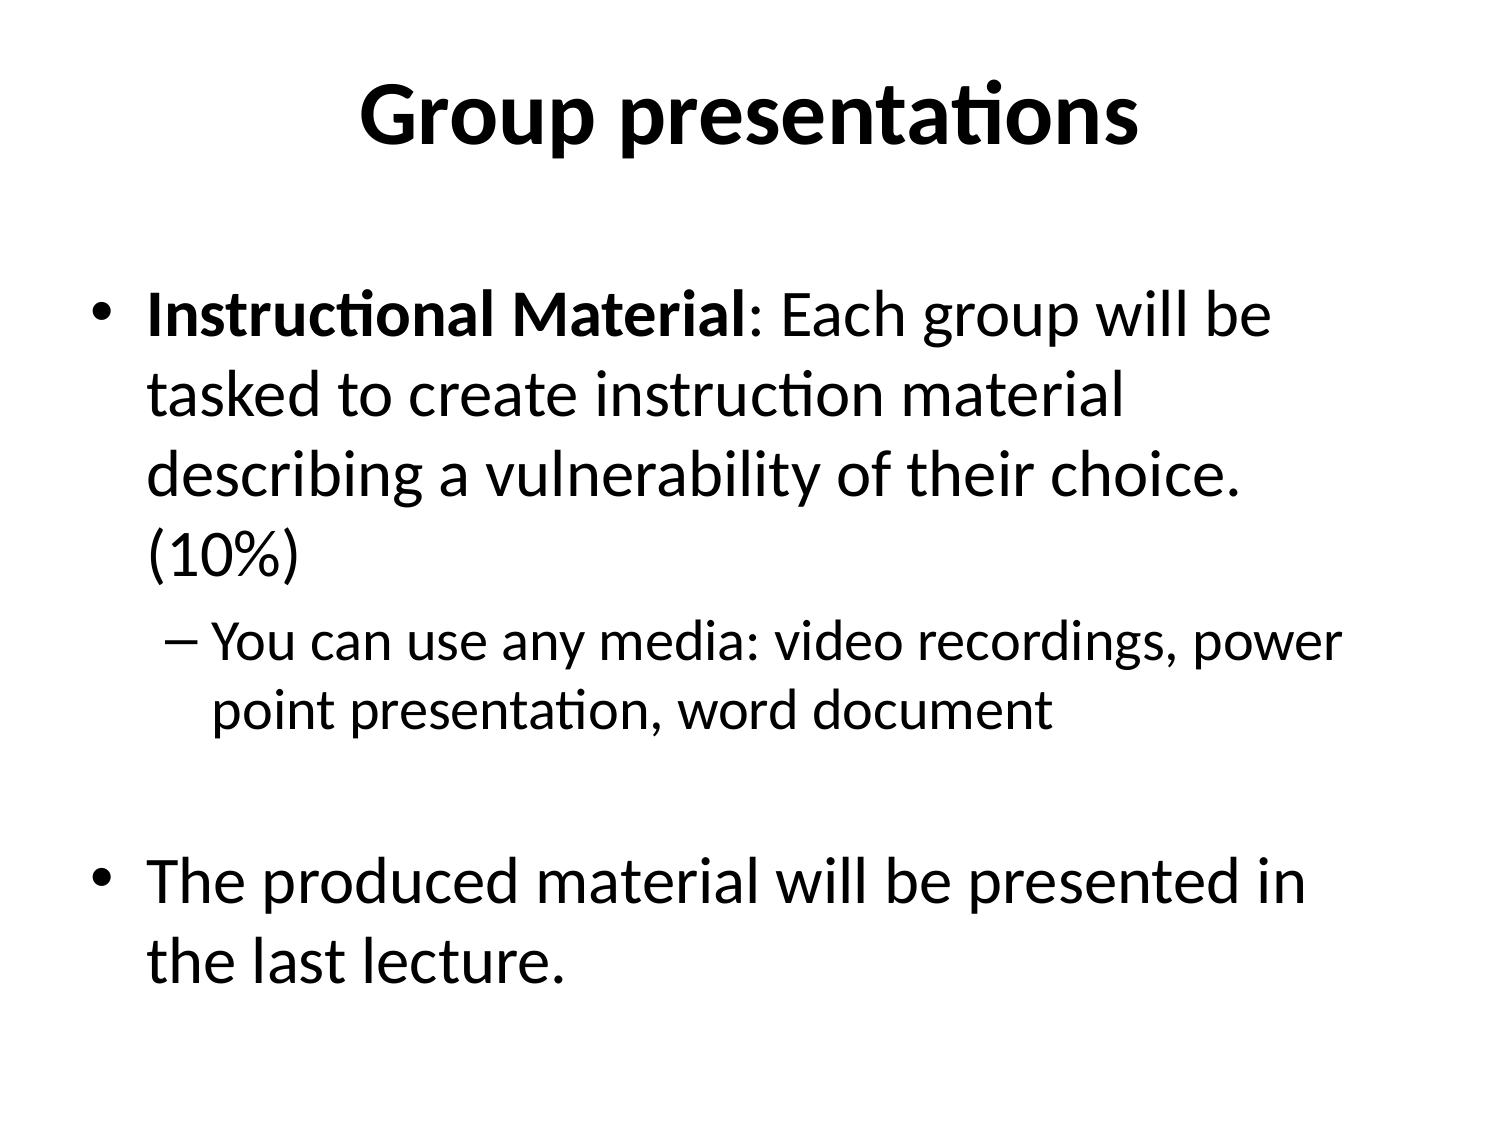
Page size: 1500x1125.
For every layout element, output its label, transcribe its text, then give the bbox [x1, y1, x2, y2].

text_box Group presentations [74, 14, 1425, 202]
list Instructional Material: Each group will be tasked to create instruction material describing a vulnerability of their choice. (10%) You can use any media: video recordings, power point presentation, word document The produced material will be presented in the last lecture. [75, 262, 1425, 1005]
